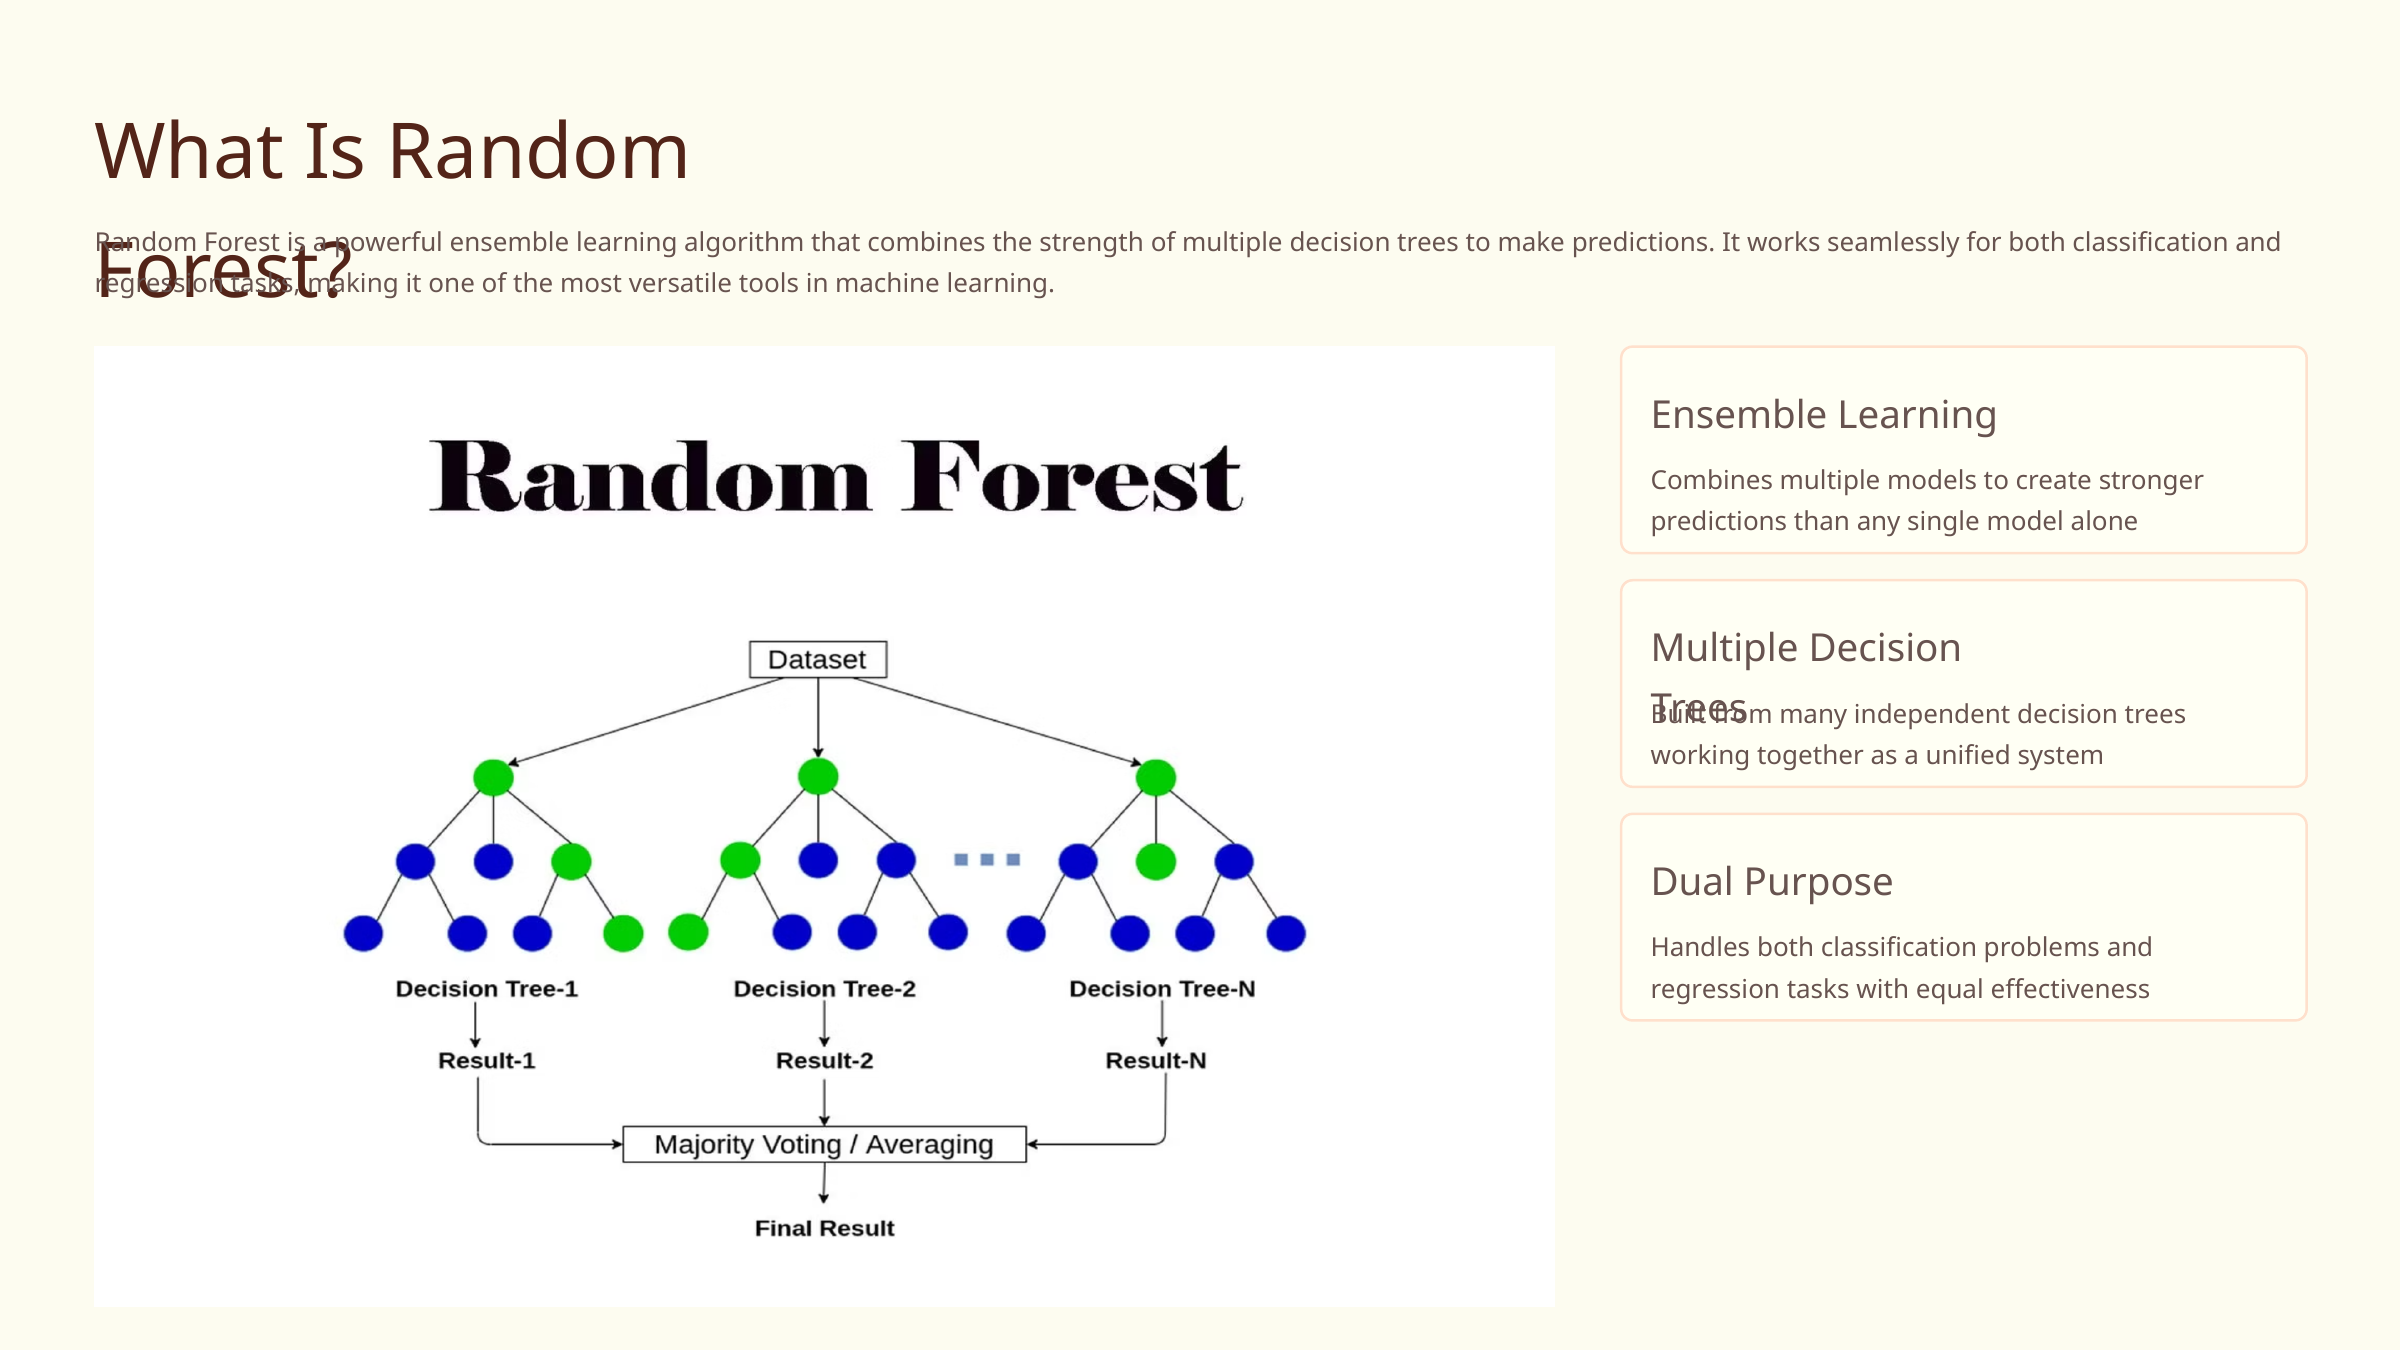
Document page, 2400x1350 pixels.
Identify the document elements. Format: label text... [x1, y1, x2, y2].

text_box Multiple Decision Trees [1650, 609, 2060, 661]
text_box Dual Purpose [1650, 843, 2039, 894]
text_box Handles both classification problems and regression tasks with equal effectiveness [1650, 920, 2278, 991]
text_box Combines multiple models to create stronger predictions than any single model alone [1650, 453, 2278, 524]
text_box Built from many independent decision trees working together as a unified system [1650, 687, 2278, 758]
text_box [1621, 346, 2307, 554]
text_box Ensemble Learning [1650, 376, 2039, 427]
text_box What Is Random Forest? [94, 74, 939, 176]
picture [94, 346, 1555, 1307]
text_box Random Forest is a powerful ensemble learning algorithm that combines the strength of multiple decision trees to make predictions. It works seamlessly for both classification and regression tasks, making it one of the most versatile tools in machine learning. [94, 215, 2306, 286]
text_box [1621, 580, 2307, 787]
text_box [1621, 813, 2307, 1021]
